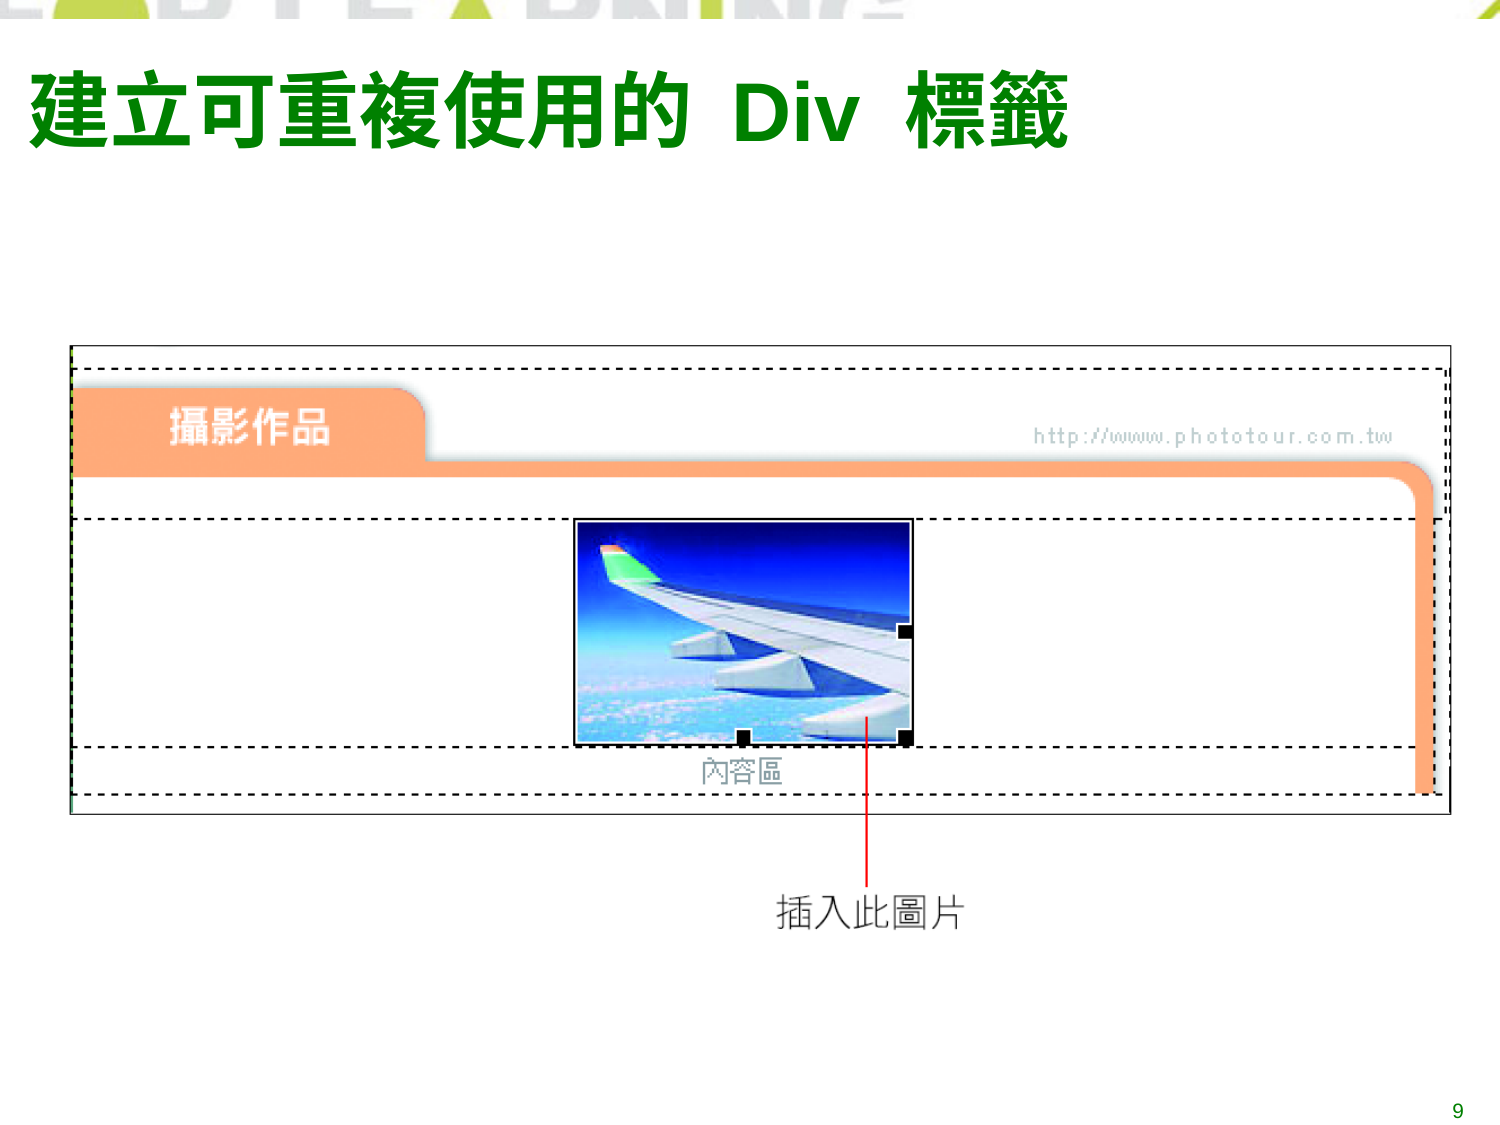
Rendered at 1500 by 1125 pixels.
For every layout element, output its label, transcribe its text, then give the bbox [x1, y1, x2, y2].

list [11, 326, 1483, 965]
title 建立可重複使用的 Div 標籤 [11, 19, 1495, 197]
picture [0, 0, 1500, 19]
slide_number 9 [1422, 1089, 1494, 1125]
